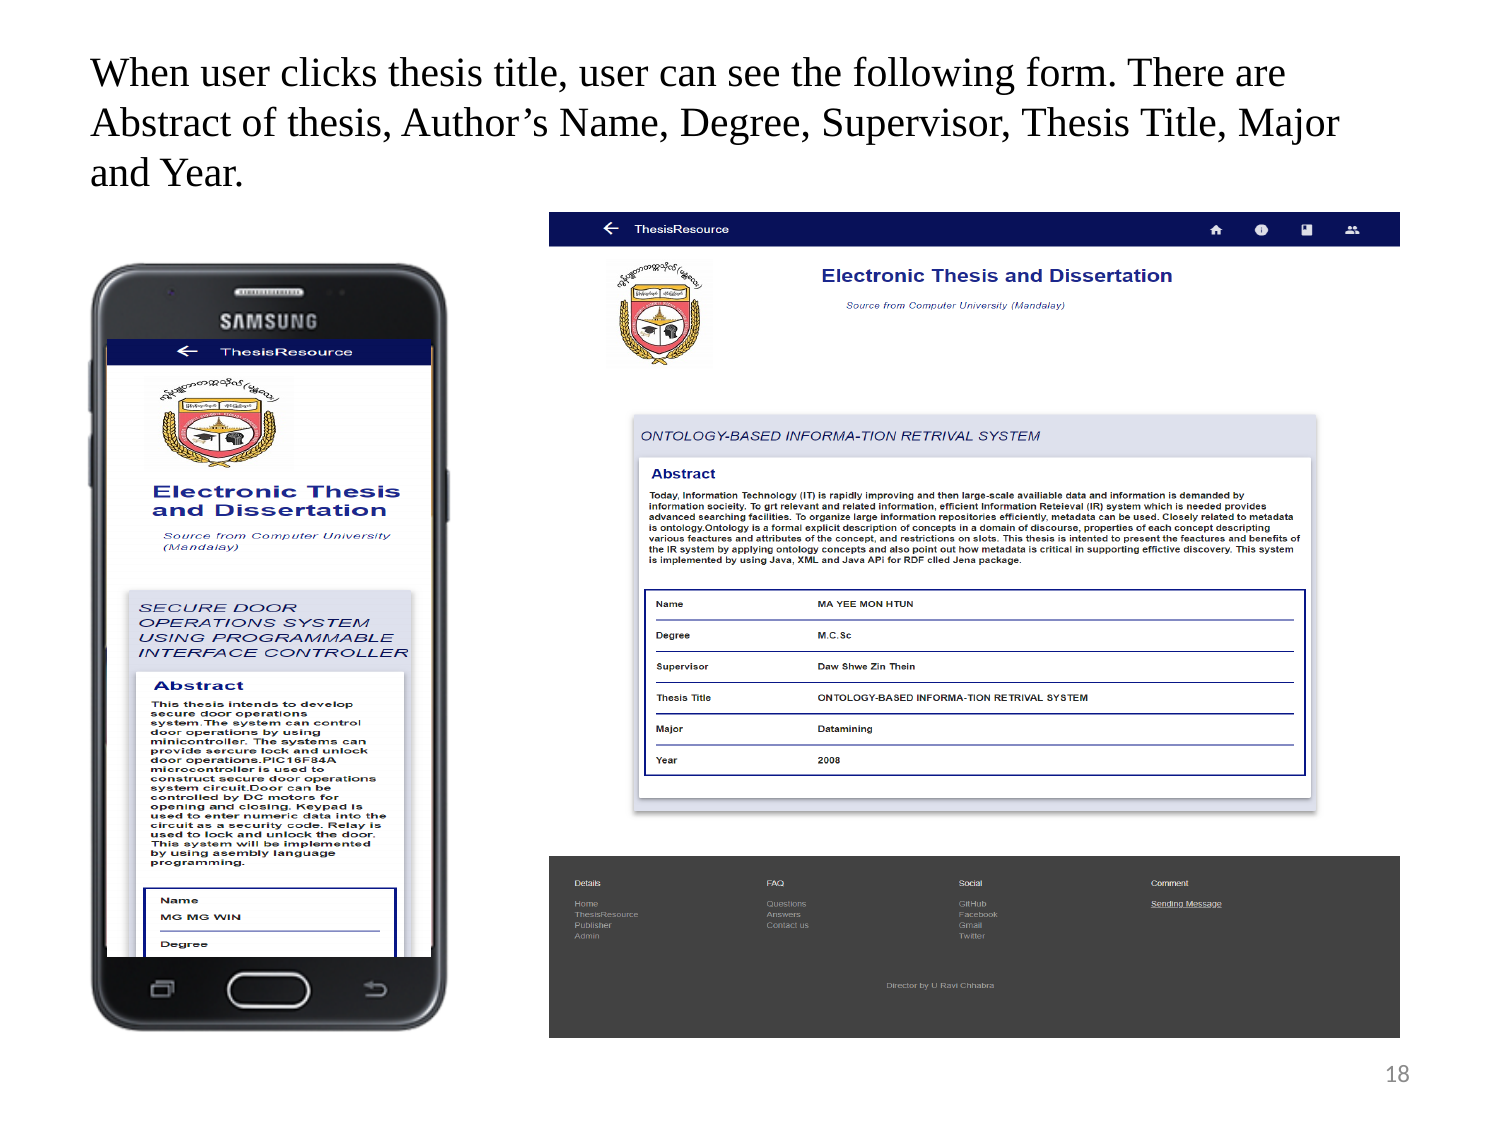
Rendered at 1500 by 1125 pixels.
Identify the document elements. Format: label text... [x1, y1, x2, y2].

list When user clicks thesis title, user can see the following form. There are Abstract of thesis, Author’s Name, Degree, Supervisor, Thesis Title, Major and Year. [75, 37, 1425, 1042]
picture [0, 212, 1401, 1084]
slide_number 18 [1074, 1042, 1425, 1103]
